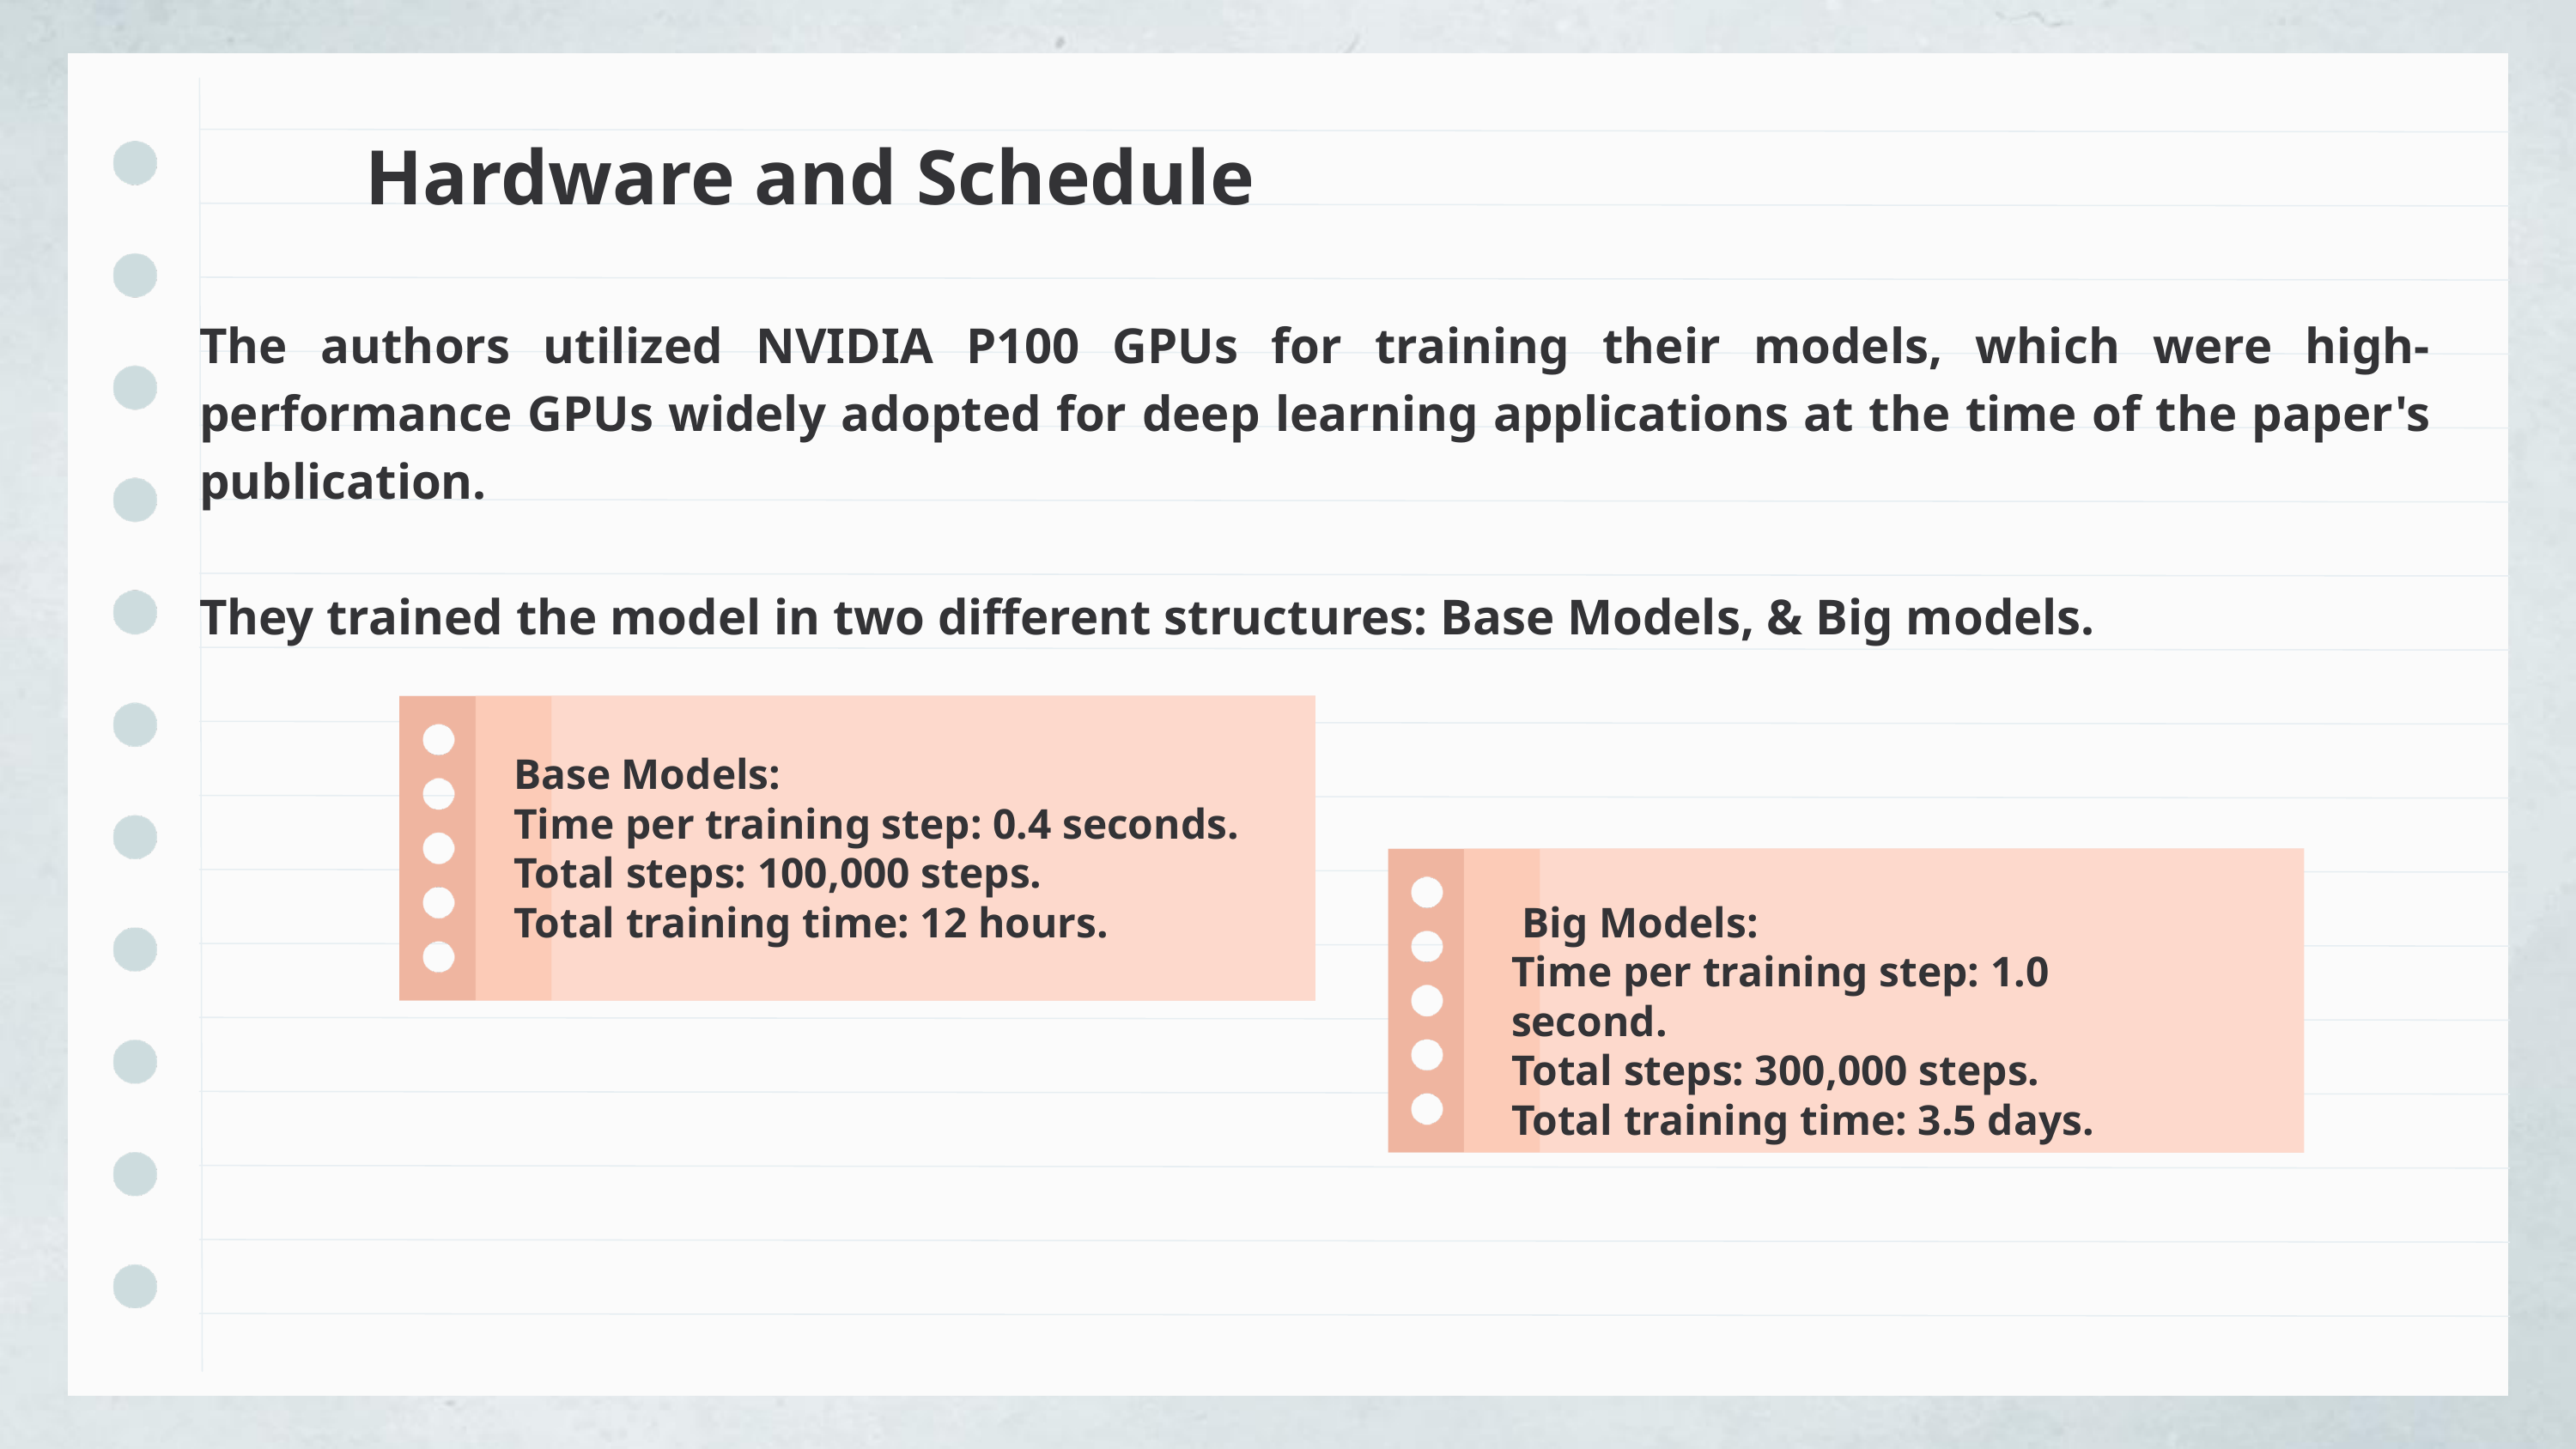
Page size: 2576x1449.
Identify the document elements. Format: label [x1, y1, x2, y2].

text_box [0, 0, 2576, 1449]
text_box [67, 52, 2509, 1397]
